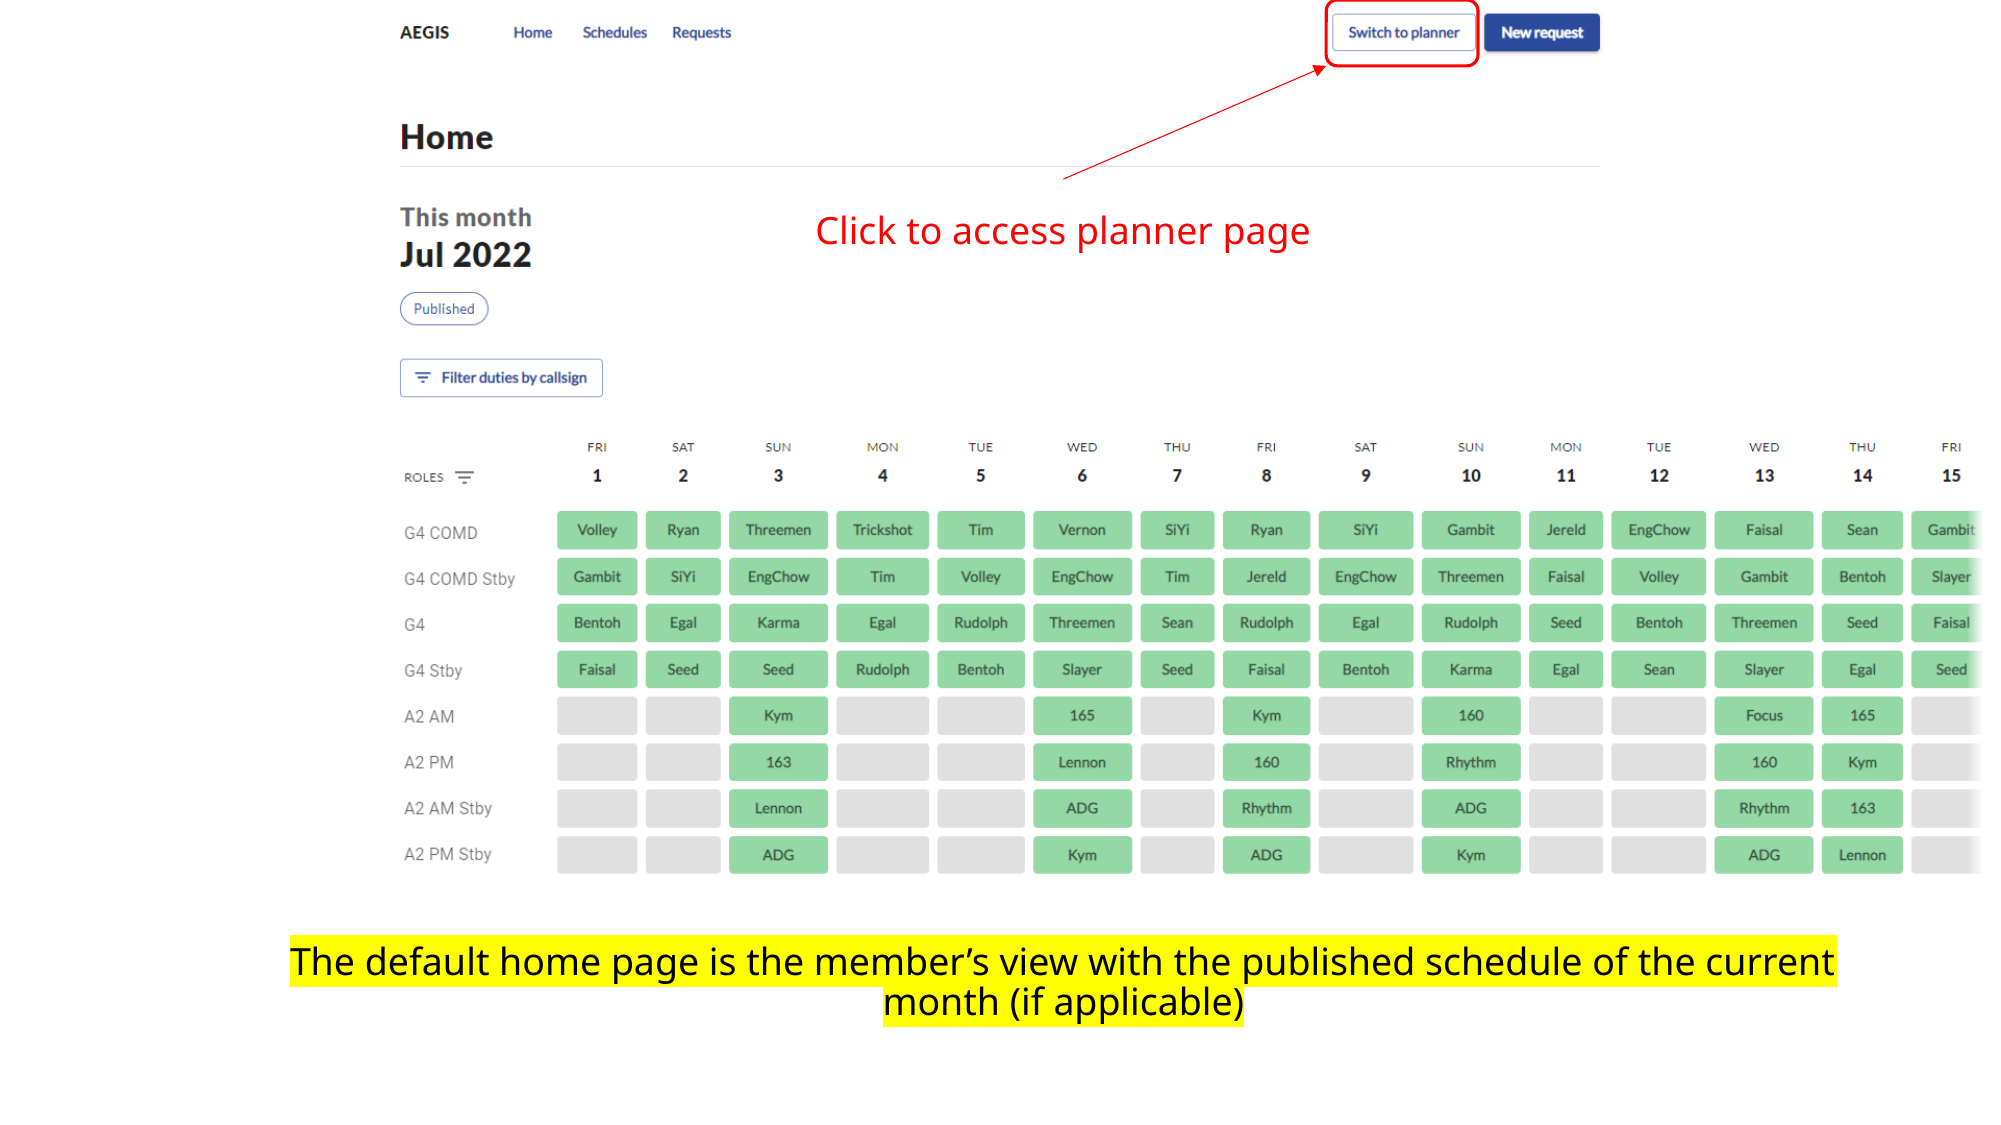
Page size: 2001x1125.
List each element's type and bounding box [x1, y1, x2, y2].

picture [0, 0, 2000, 1125]
text_box [1063, 65, 1327, 180]
